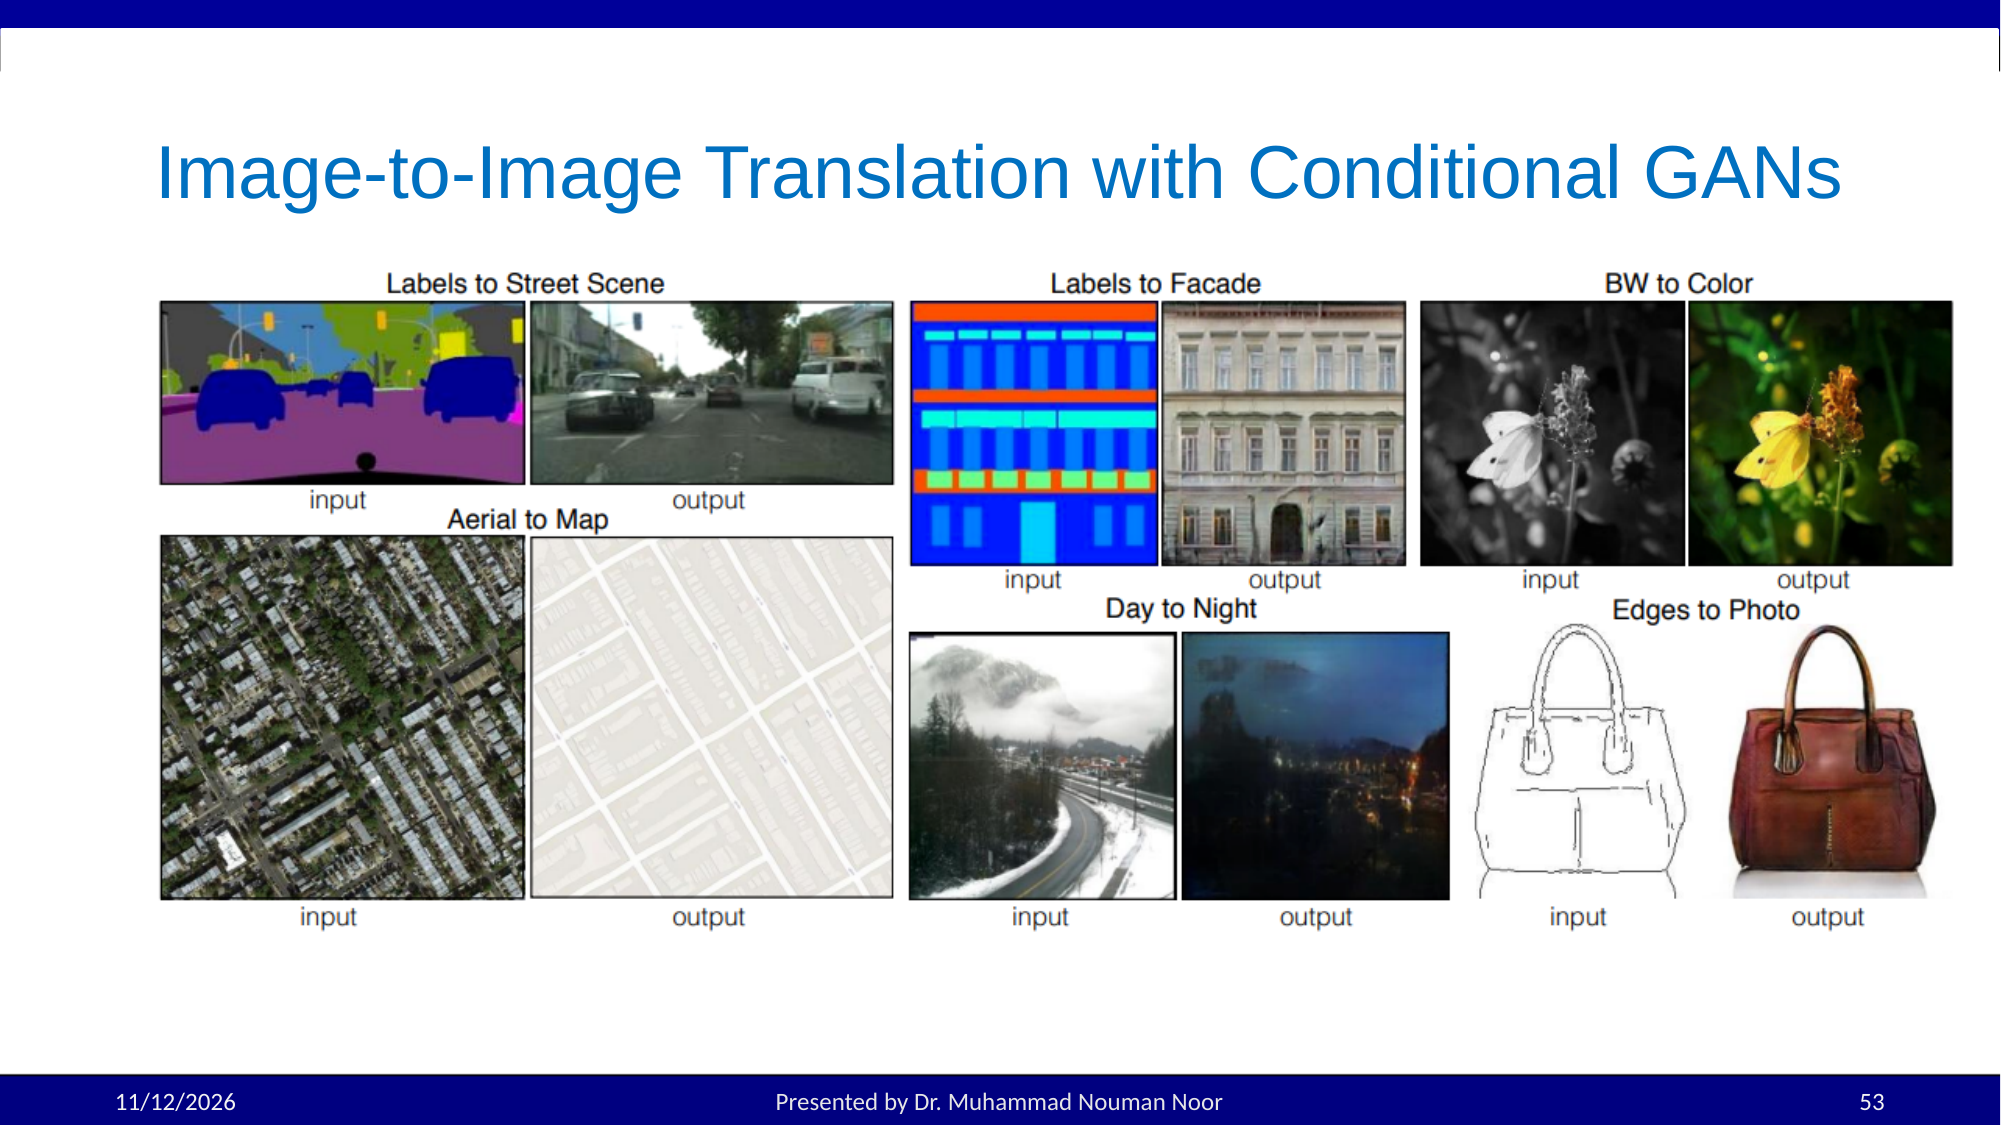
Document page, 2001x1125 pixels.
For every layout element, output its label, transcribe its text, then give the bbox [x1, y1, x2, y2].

picture [0, 0, 2001, 1125]
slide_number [99, 1062, 567, 1125]
footer Presented by Dr. Muhammad Nouman Noor [683, 1062, 1317, 1125]
title Image-to-Image Translation with Conditional GANs [99, 99, 1900, 238]
slide_number 53 [1433, 1062, 1900, 1125]
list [149, 262, 1964, 938]
